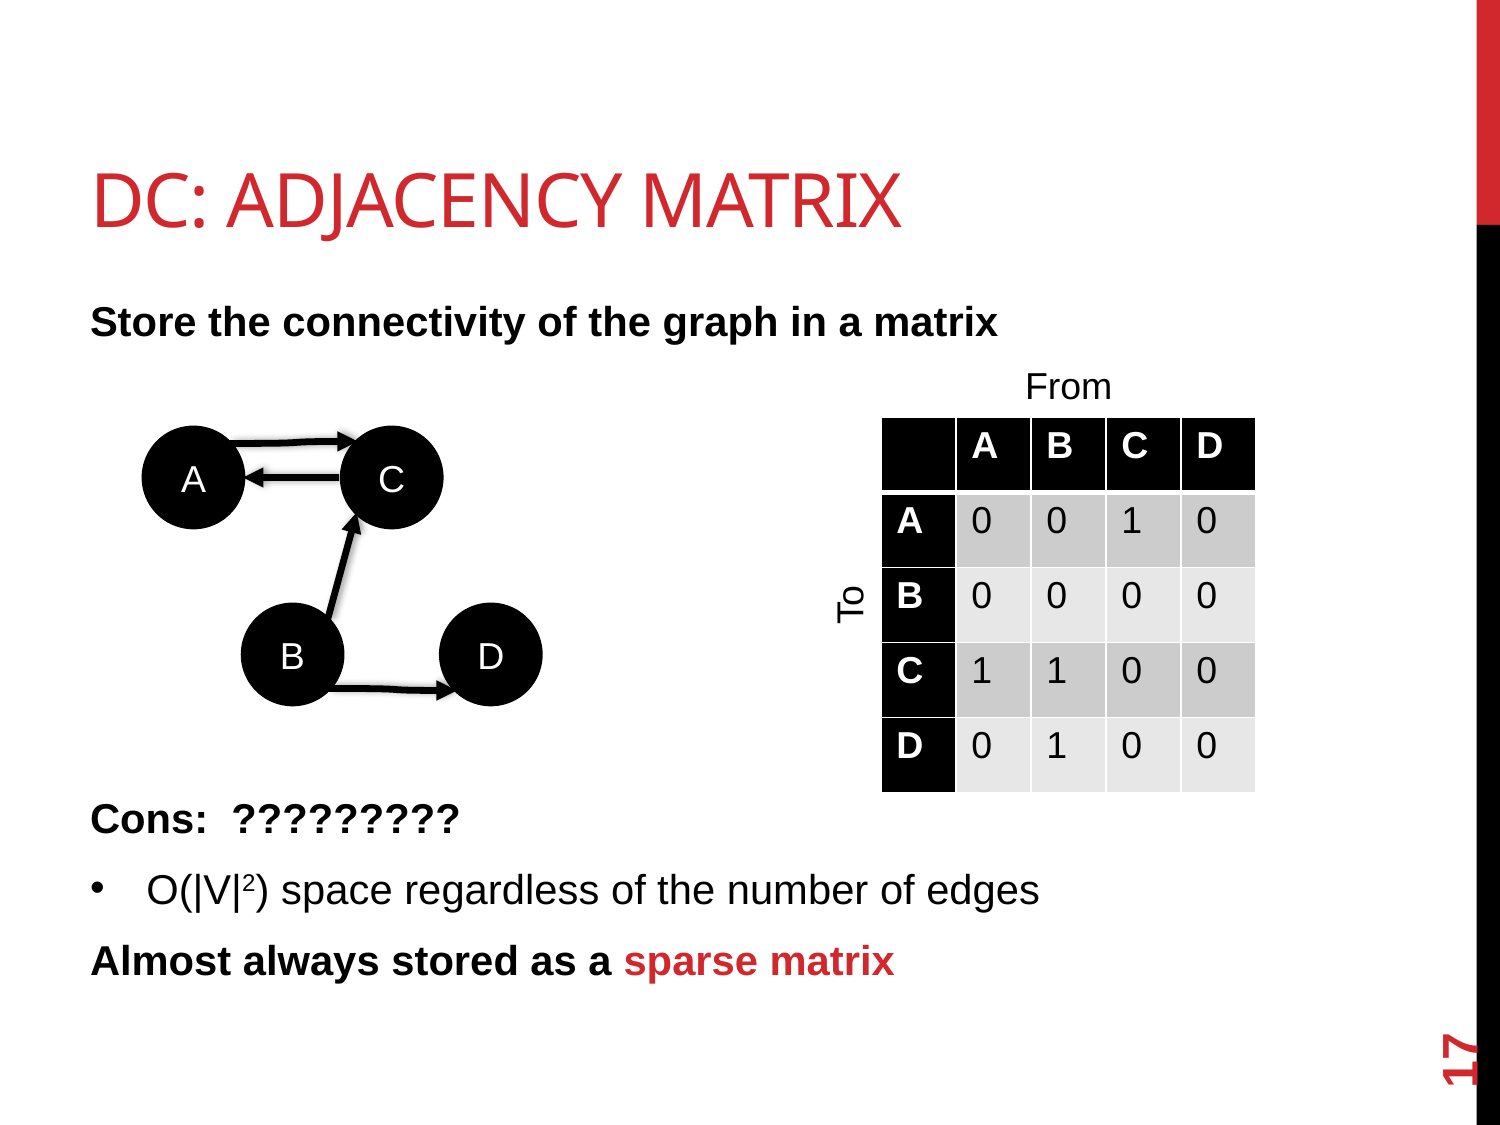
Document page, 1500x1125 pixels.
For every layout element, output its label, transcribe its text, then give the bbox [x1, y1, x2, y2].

text_box From [881, 354, 1257, 415]
table_cell C [882, 643, 955, 717]
table_cell 0 [957, 568, 1030, 642]
table_cell 0 [1182, 643, 1255, 717]
table_cell D [882, 718, 955, 792]
table_cell 0 [957, 718, 1030, 792]
table_header C [1107, 418, 1180, 490]
table_cell 1 [1107, 495, 1180, 567]
table_cell 0 [1107, 643, 1180, 717]
table_header D [1182, 418, 1255, 490]
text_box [143, 427, 541, 705]
table_cell 1 [957, 643, 1030, 717]
table_cell 0 [1182, 495, 1255, 567]
table_cell 0 [1107, 718, 1180, 792]
table_cell 0 [1032, 495, 1105, 567]
table_cell 0 [1107, 568, 1180, 642]
table_header [882, 418, 955, 490]
title DC: Adjacency Matrix [75, 25, 1025, 250]
table_cell A [882, 495, 955, 567]
table_cell 0 [957, 495, 1030, 567]
slide_number 17 [1427, 887, 1488, 1104]
table_cell 0 [1032, 568, 1105, 642]
table_header A [957, 418, 1030, 490]
table_cell 0 [1182, 718, 1255, 792]
table_cell 1 [1032, 718, 1105, 792]
text_box To [818, 417, 879, 793]
table_cell 1 [1032, 643, 1105, 717]
table_header B [1032, 418, 1105, 490]
table_cell 0 [1182, 568, 1255, 642]
list Store the connectivity of the graph in a matrix Cons: ????????? O(|V|2) space regardless of the number of edges Almost always stored as a sparse matrix [75, 287, 1325, 1005]
table_cell B [882, 568, 955, 642]
